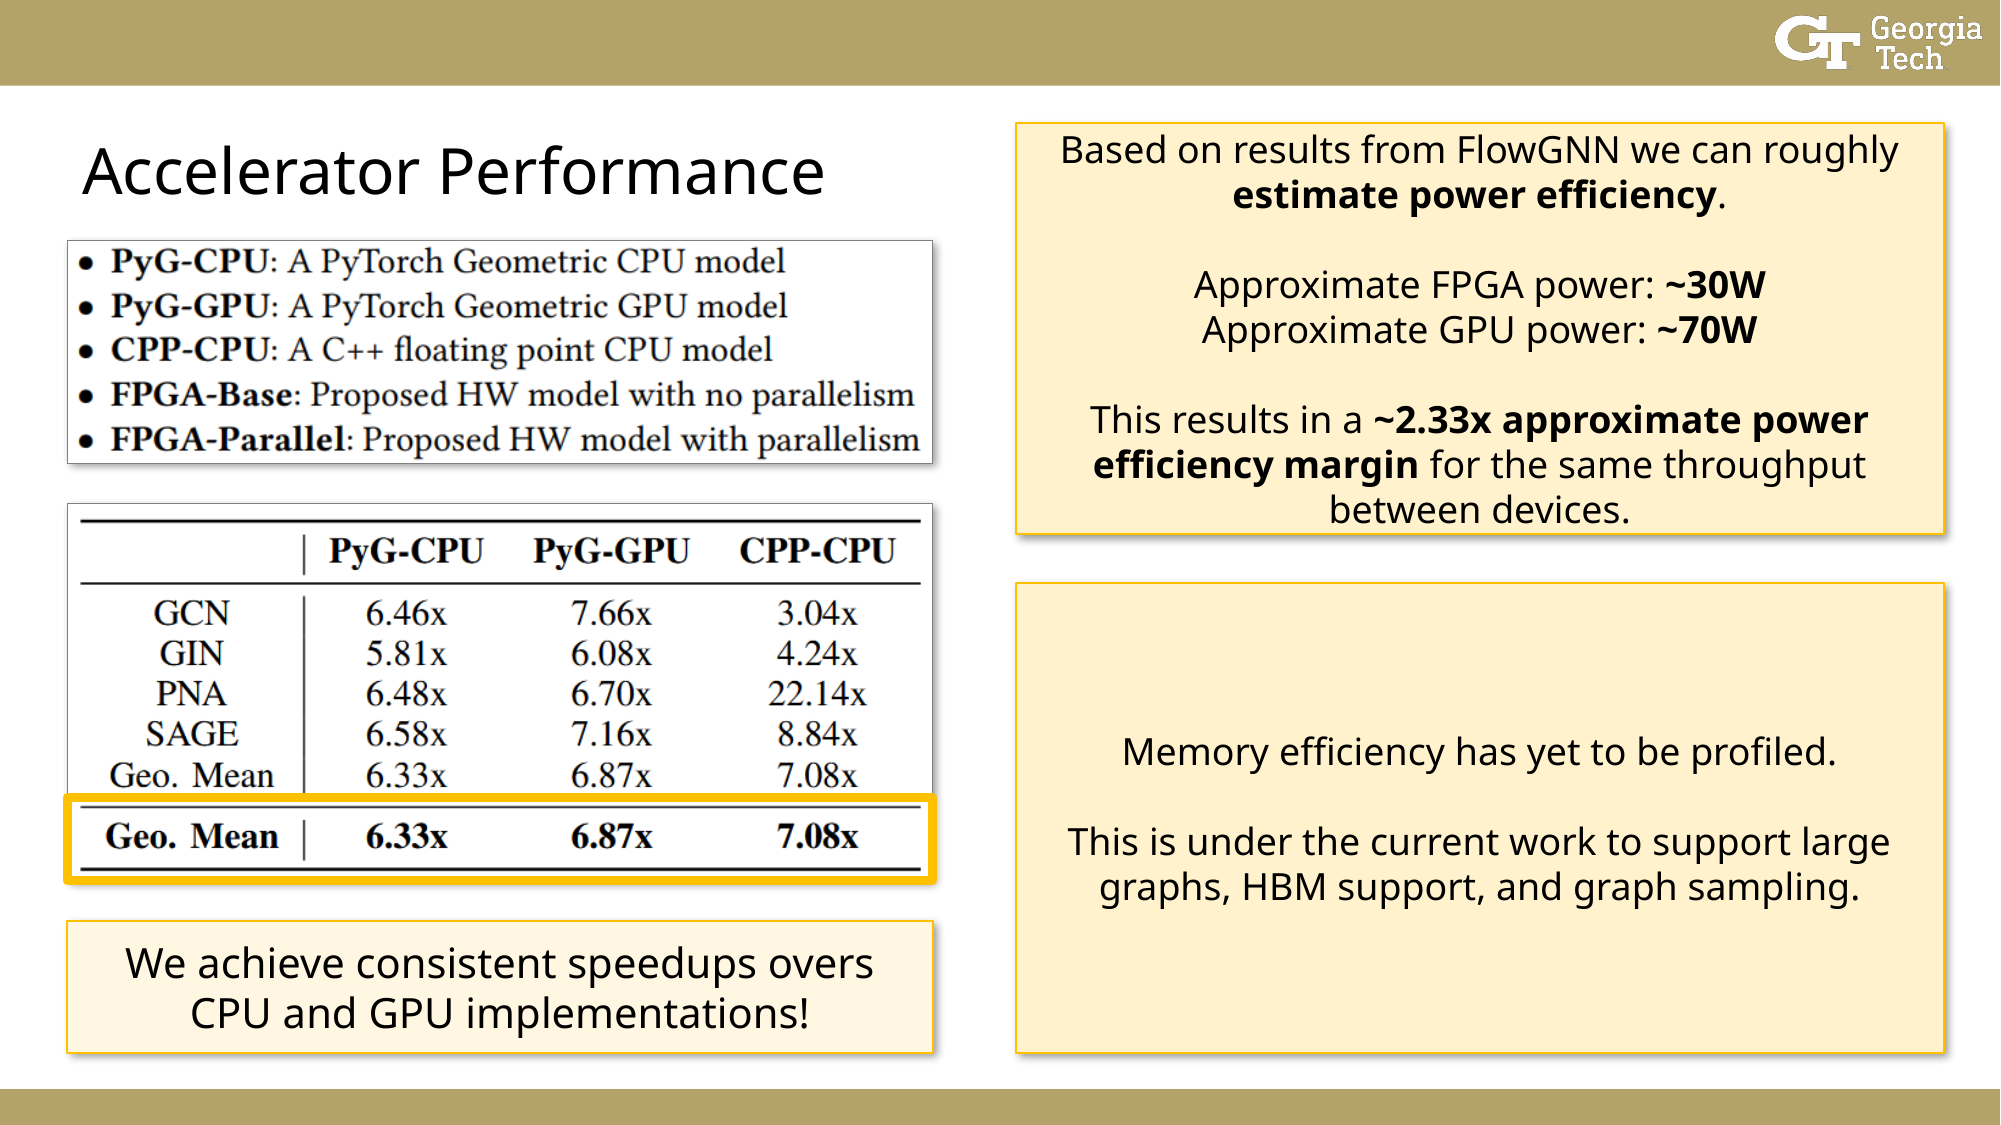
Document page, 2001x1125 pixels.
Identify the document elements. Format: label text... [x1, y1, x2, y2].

text_box Based on results from FlowGNN we can roughly estimate power efficiency. Approximate FPGA power: ~30W Approximate GPU power: ~70W This results in a ~2.33x approximate power efficiency margin for the same throughput between devices. [1015, 123, 1944, 535]
text_box We achieve consistent speedups overs CPU and GPU implementations! [67, 920, 933, 1053]
picture [67, 503, 933, 881]
text_box Accelerator Performance [67, 108, 933, 240]
picture [67, 240, 933, 464]
text_box Memory efficiency has yet to be profiled. This is under the current work to support large graphs, HBM support, and graph sampling. [1015, 582, 1944, 1053]
picture [1757, 0, 2000, 86]
